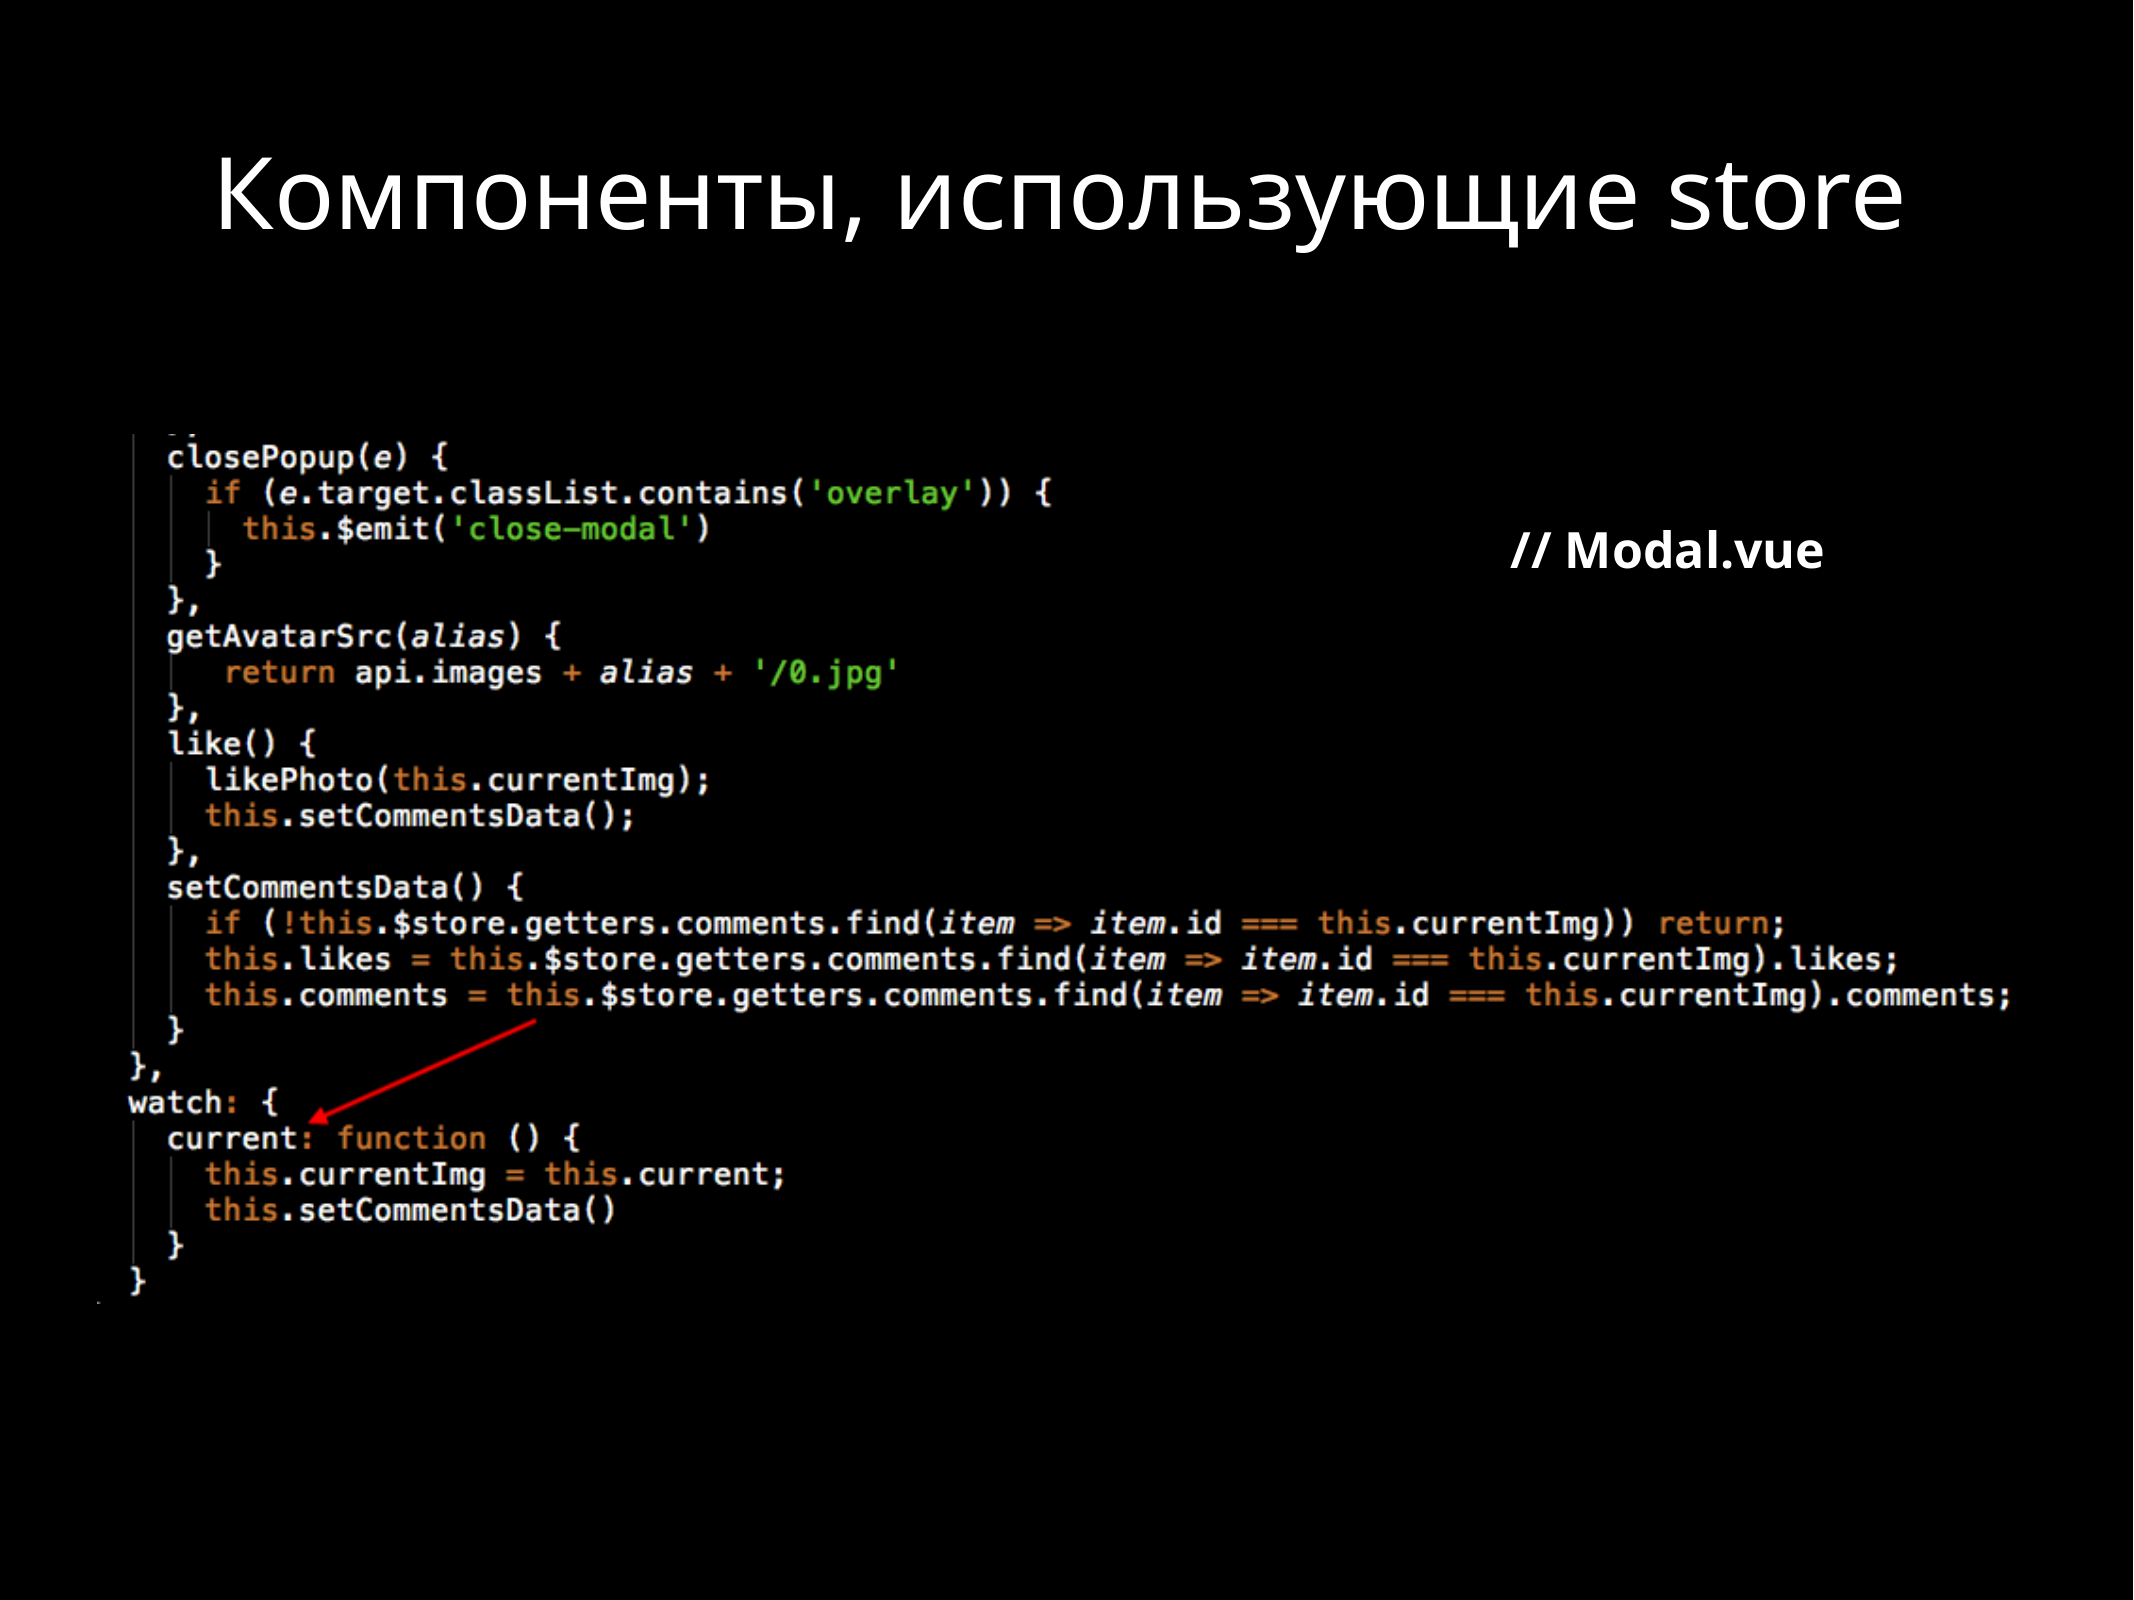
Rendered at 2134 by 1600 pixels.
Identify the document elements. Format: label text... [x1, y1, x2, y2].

picture [97, 434, 2023, 1304]
title Компоненты, использующие store [201, 84, 1920, 259]
